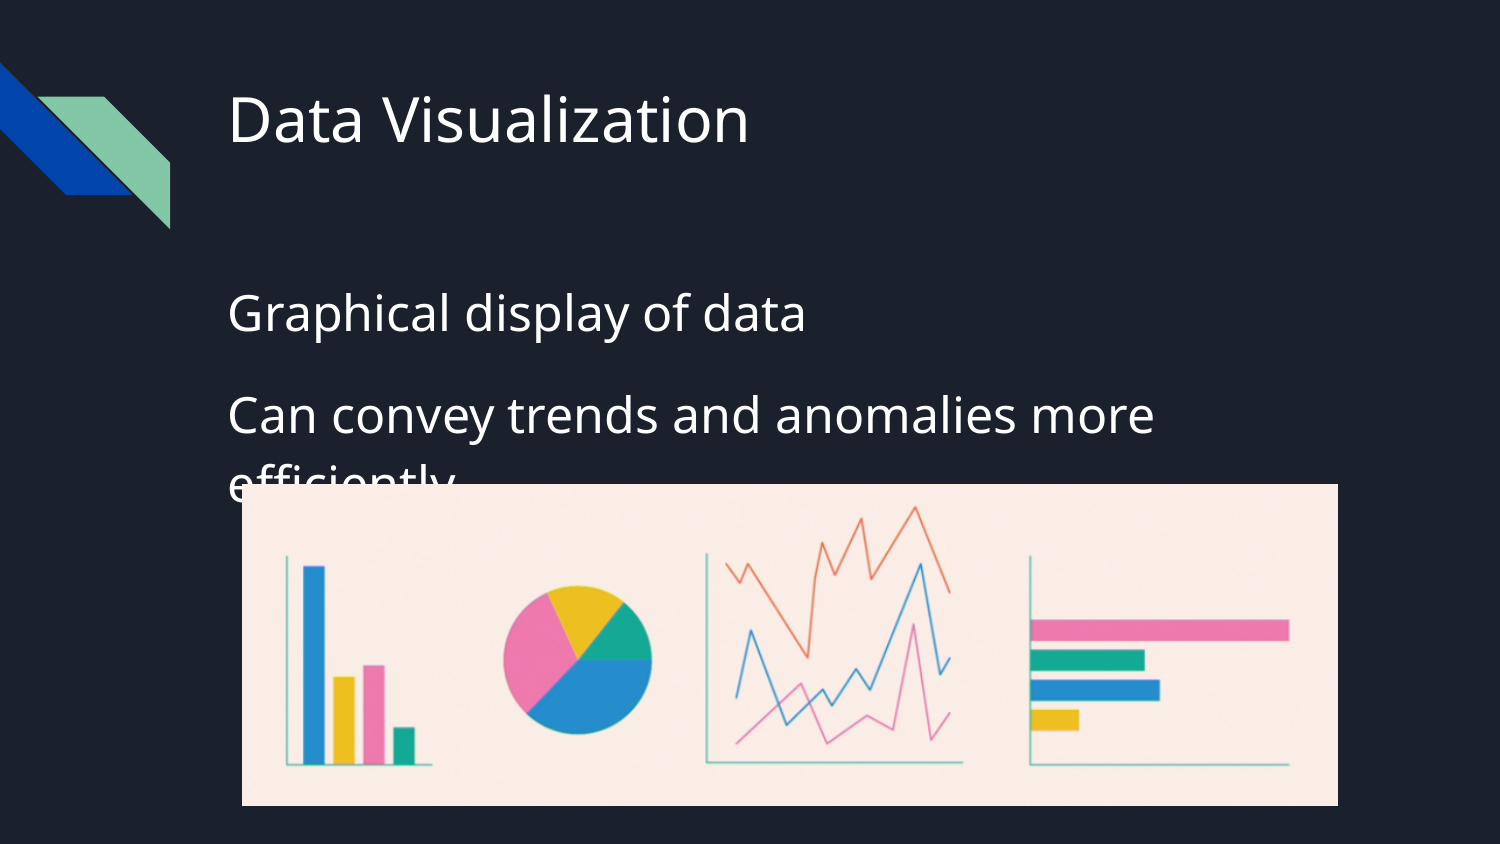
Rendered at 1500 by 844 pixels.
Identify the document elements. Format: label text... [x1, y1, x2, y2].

title Data Visualization [212, 64, 1368, 215]
list Graphical display of data Can convey trends and anomalies more efficiently [212, 257, 1368, 735]
picture [242, 483, 1338, 806]
